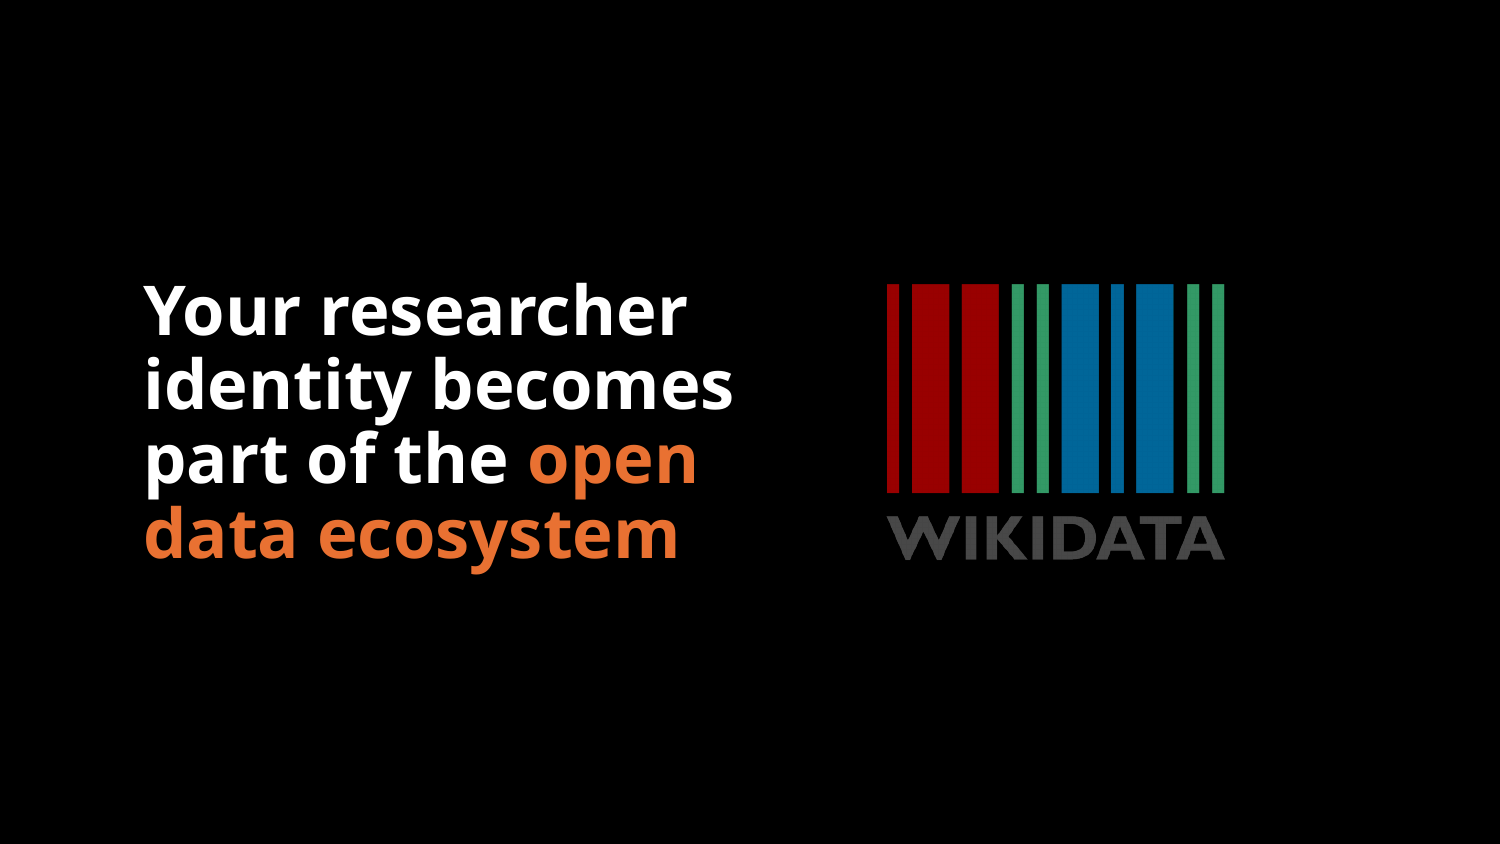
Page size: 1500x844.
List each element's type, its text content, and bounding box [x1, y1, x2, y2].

title Your researcher identity becomes part of the open data ecosystem [128, 307, 805, 542]
picture [836, 266, 1276, 578]
